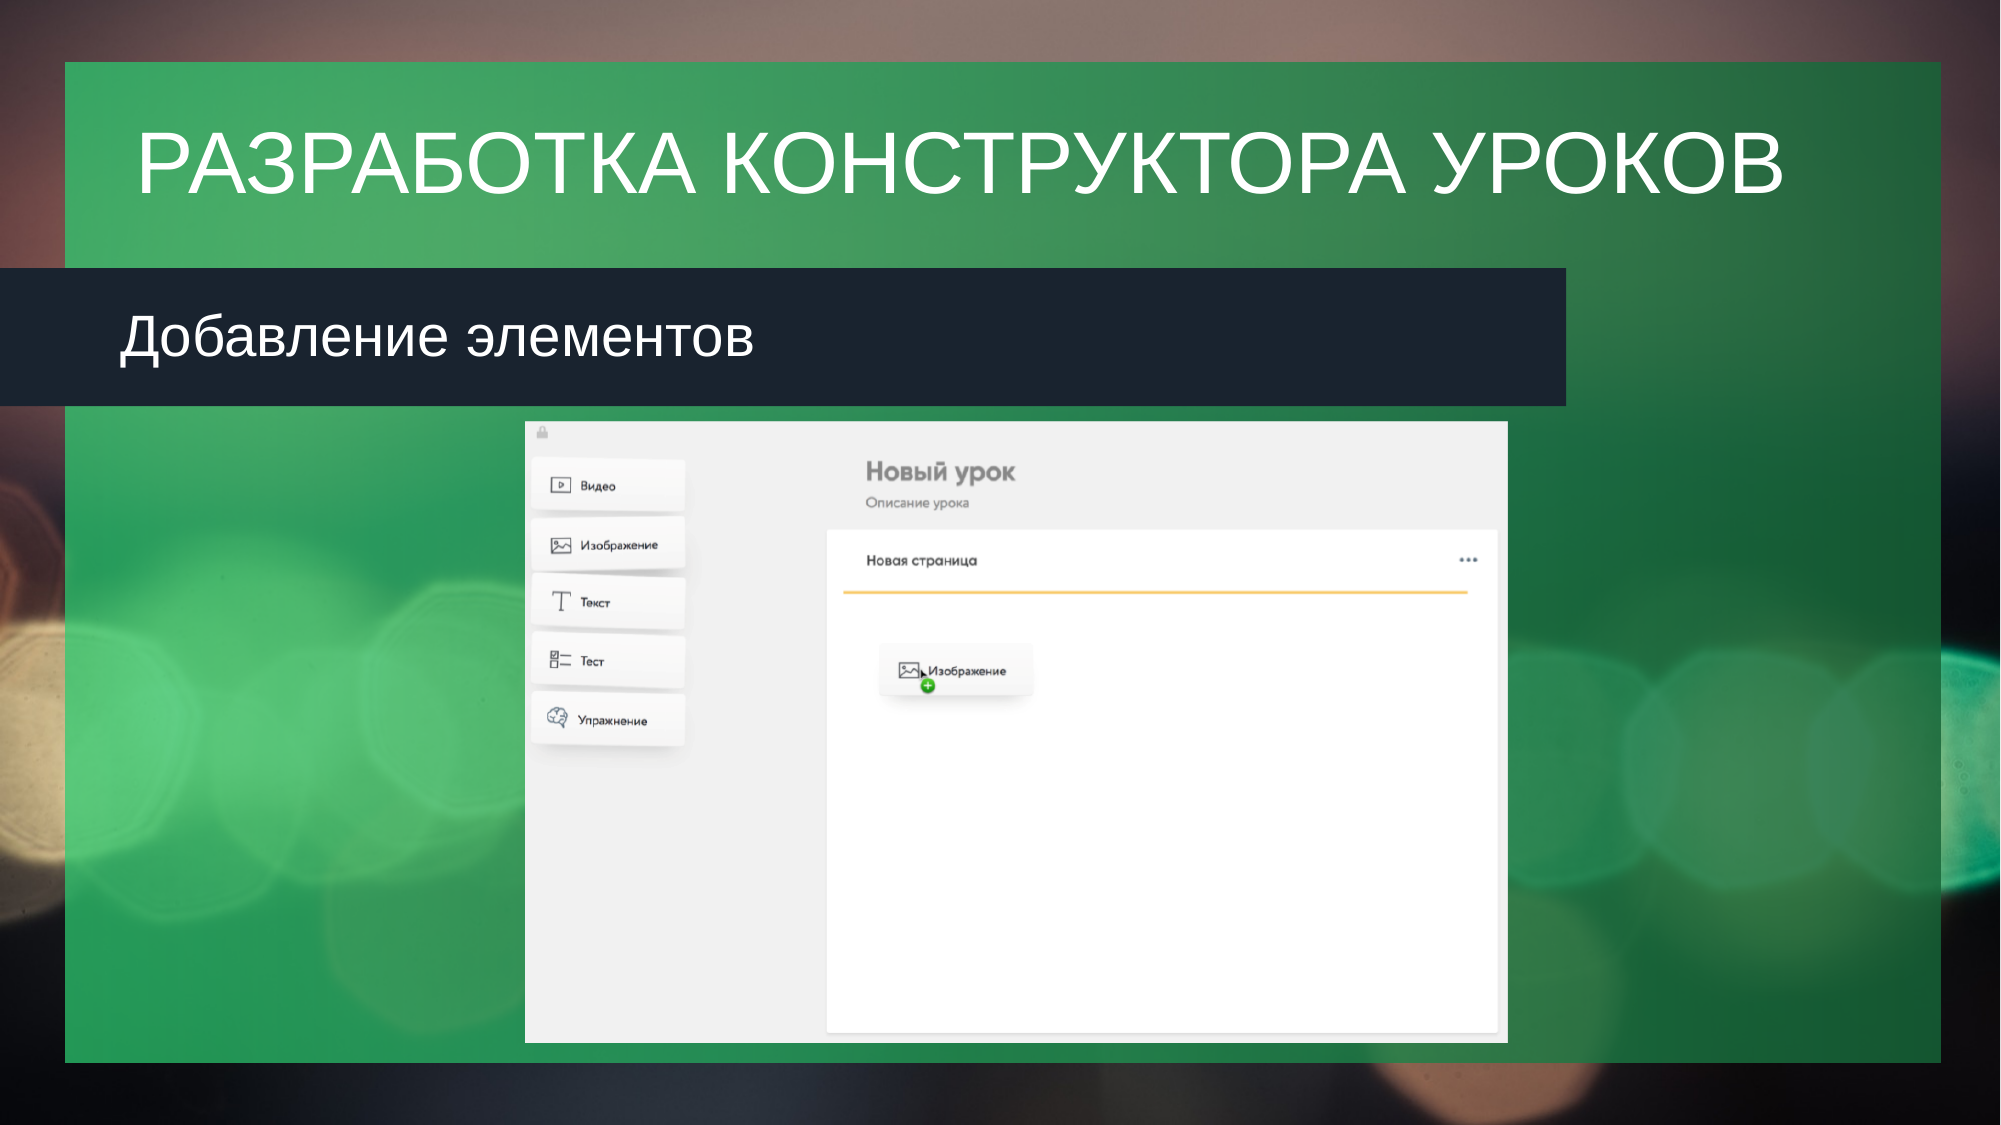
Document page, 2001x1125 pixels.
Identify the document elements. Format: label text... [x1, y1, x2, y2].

picture [525, 421, 1508, 1043]
picture [0, 0, 2001, 1125]
subtitle Добавление элементов [0, 268, 1567, 407]
title РАЗРАБОТКА КОНСТРУКТОРА УРОКОВ [83, 117, 1909, 214]
